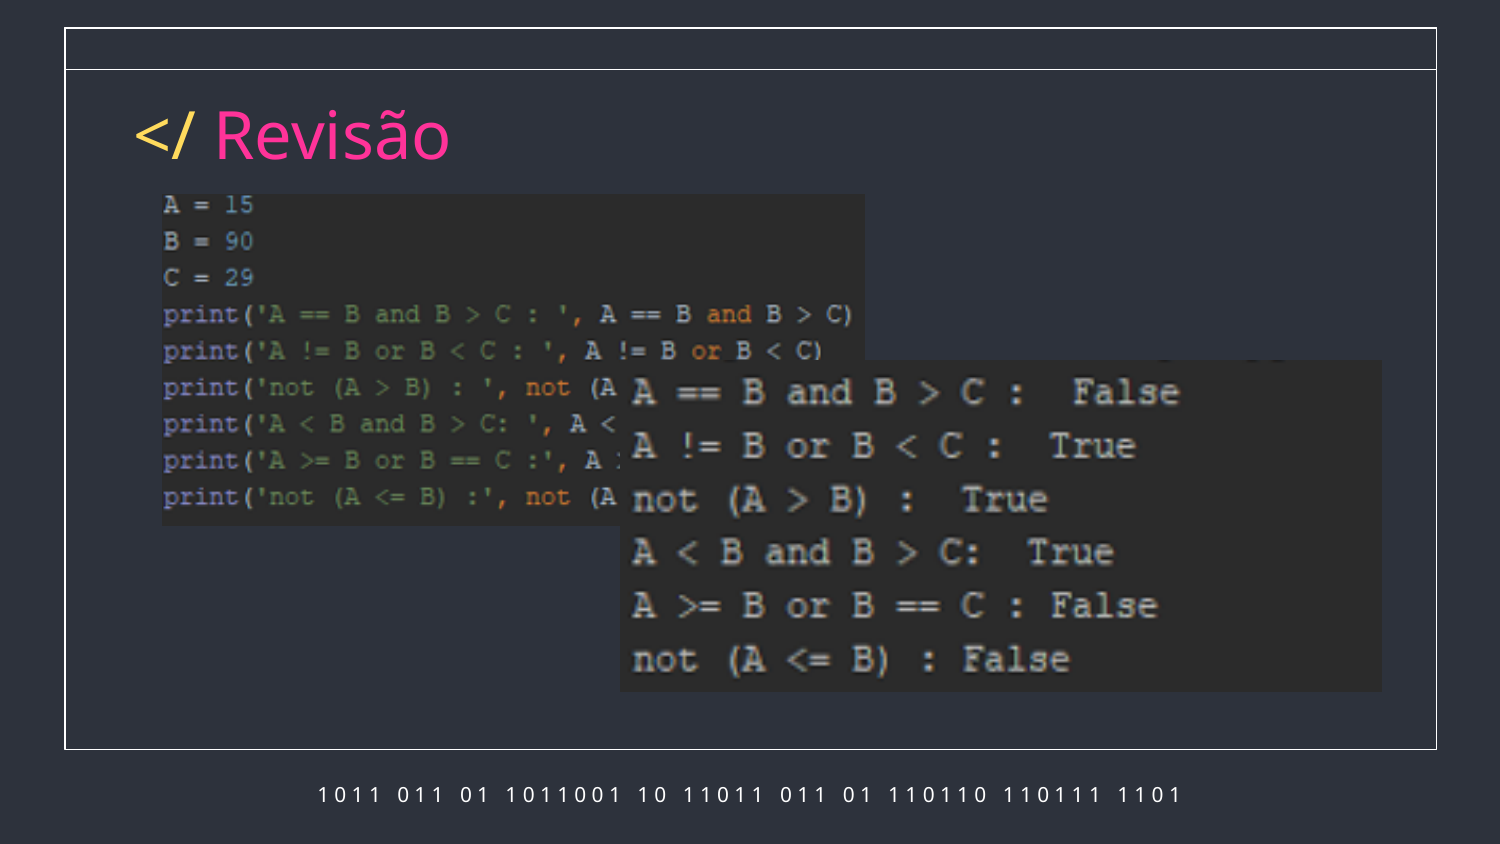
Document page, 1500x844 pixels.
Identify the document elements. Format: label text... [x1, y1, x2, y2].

title </ Revisão [118, 78, 1382, 170]
picture [162, 194, 1383, 692]
